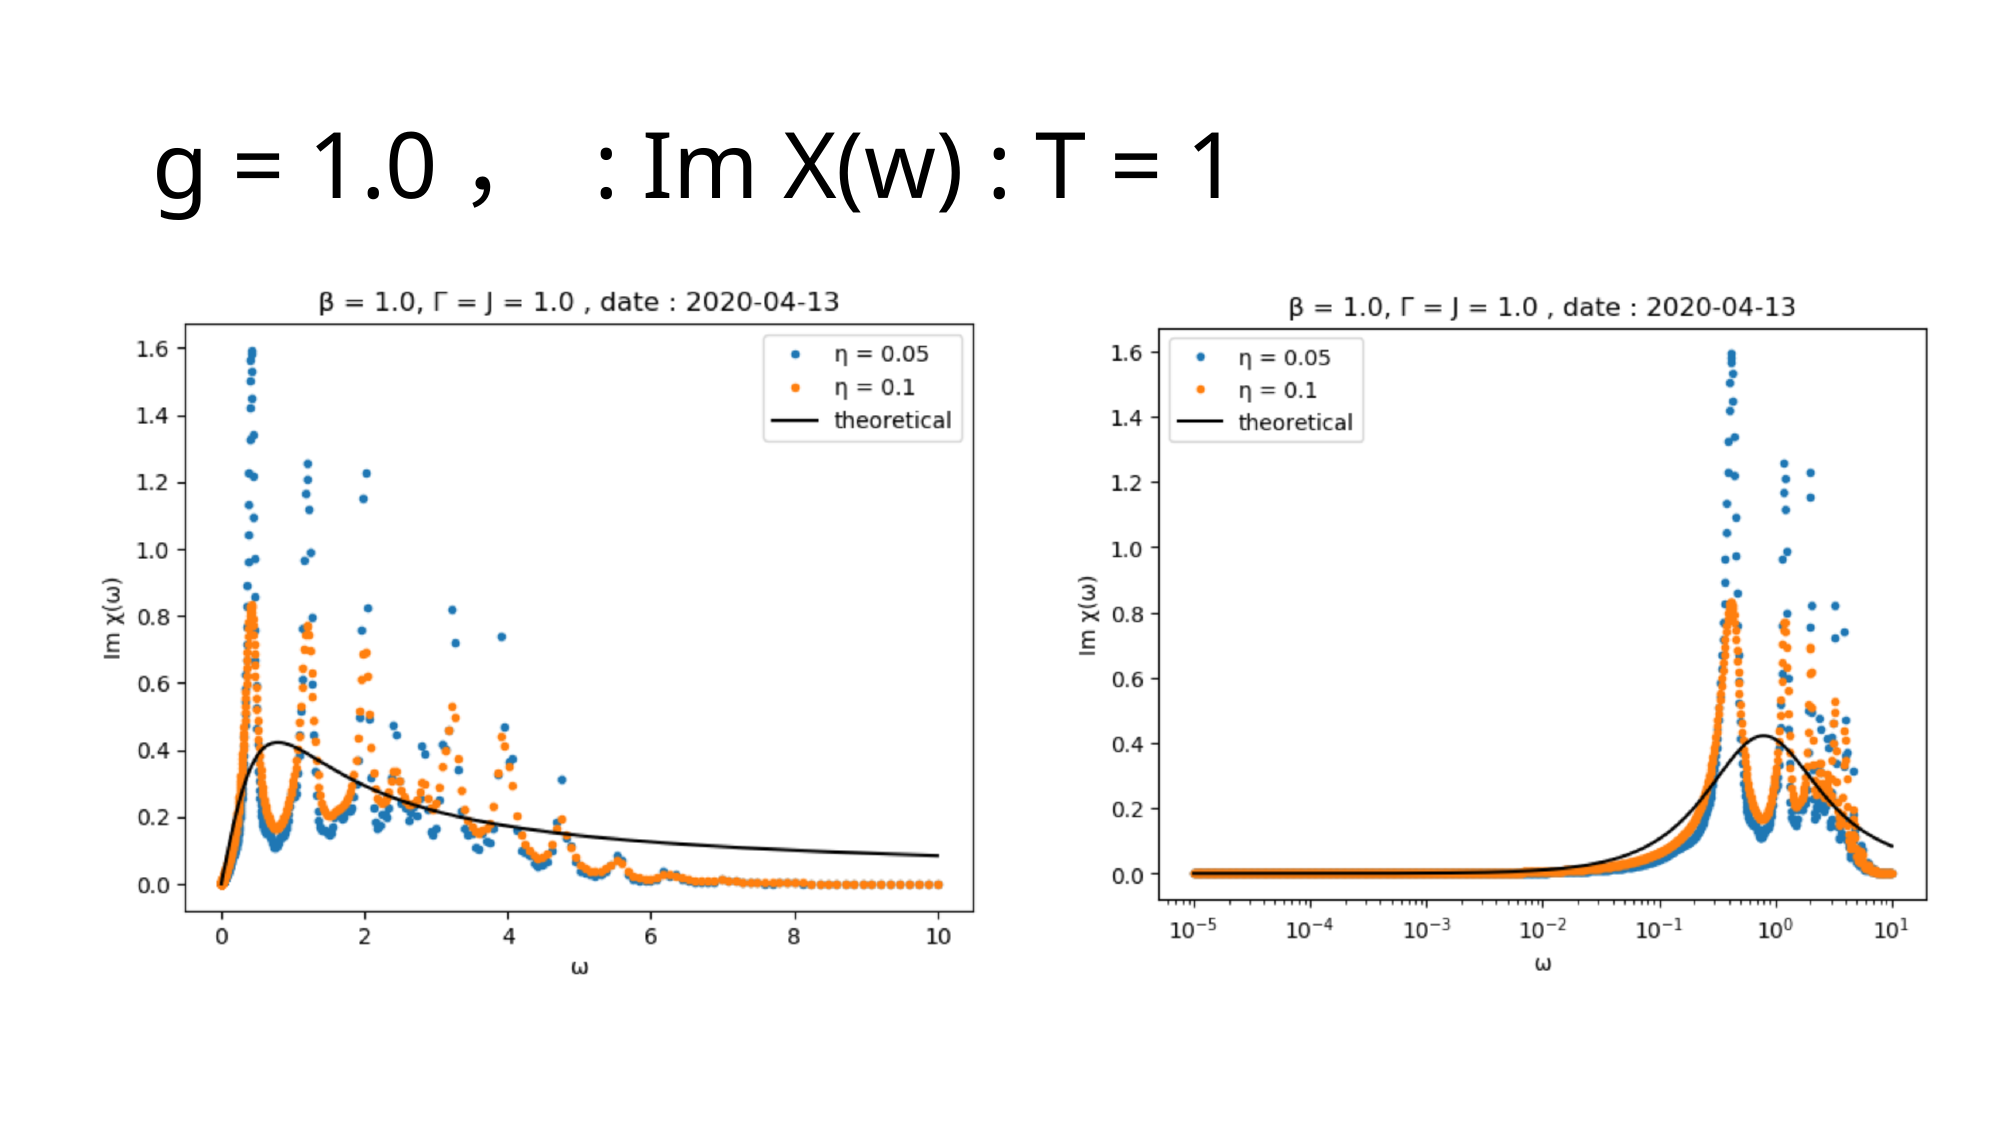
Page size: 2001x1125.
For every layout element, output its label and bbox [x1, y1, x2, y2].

picture [1068, 286, 1941, 984]
picture [89, 277, 985, 993]
